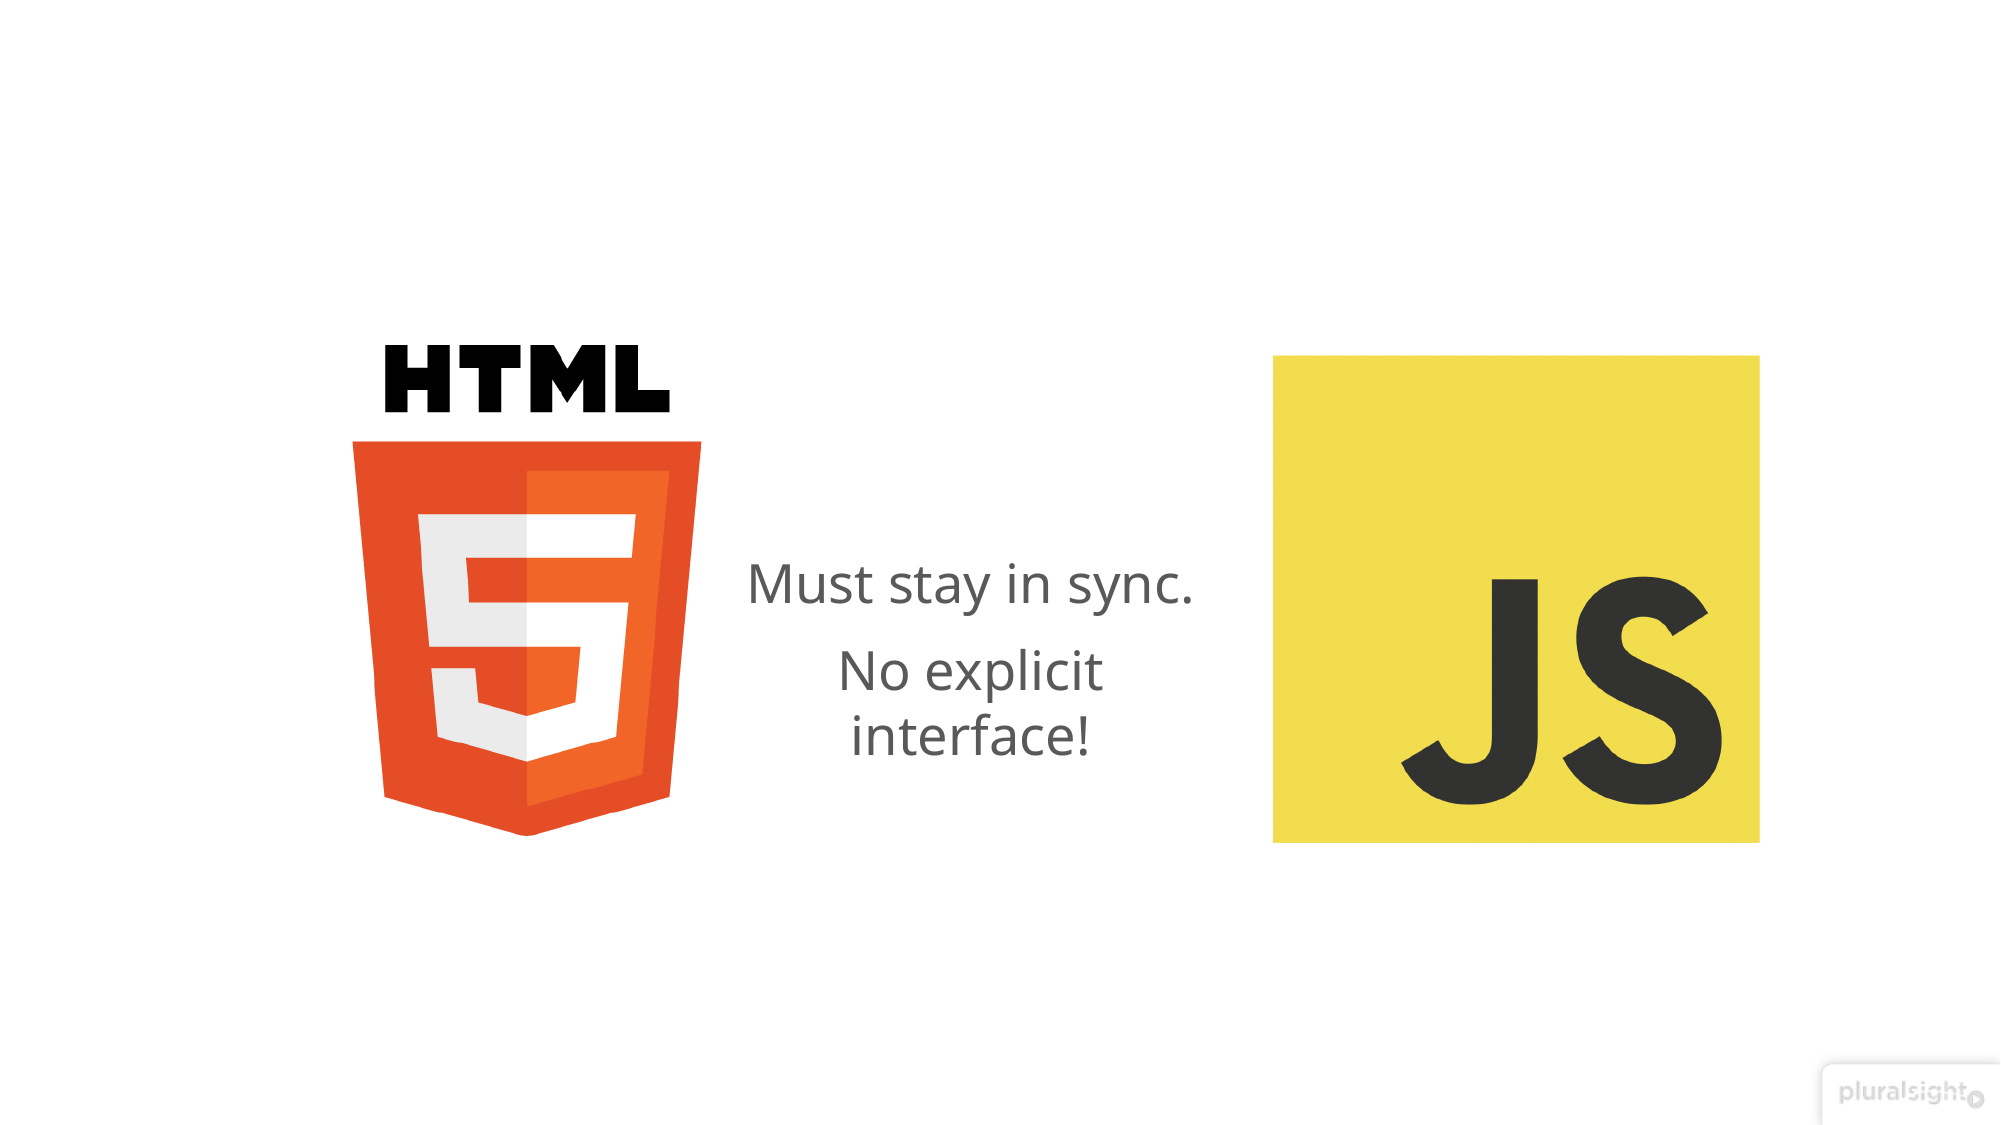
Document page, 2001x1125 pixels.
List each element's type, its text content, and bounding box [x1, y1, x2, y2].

picture [2, 1, 2001, 1125]
list Must stay in sync. No explicit interface! [716, 549, 1225, 986]
